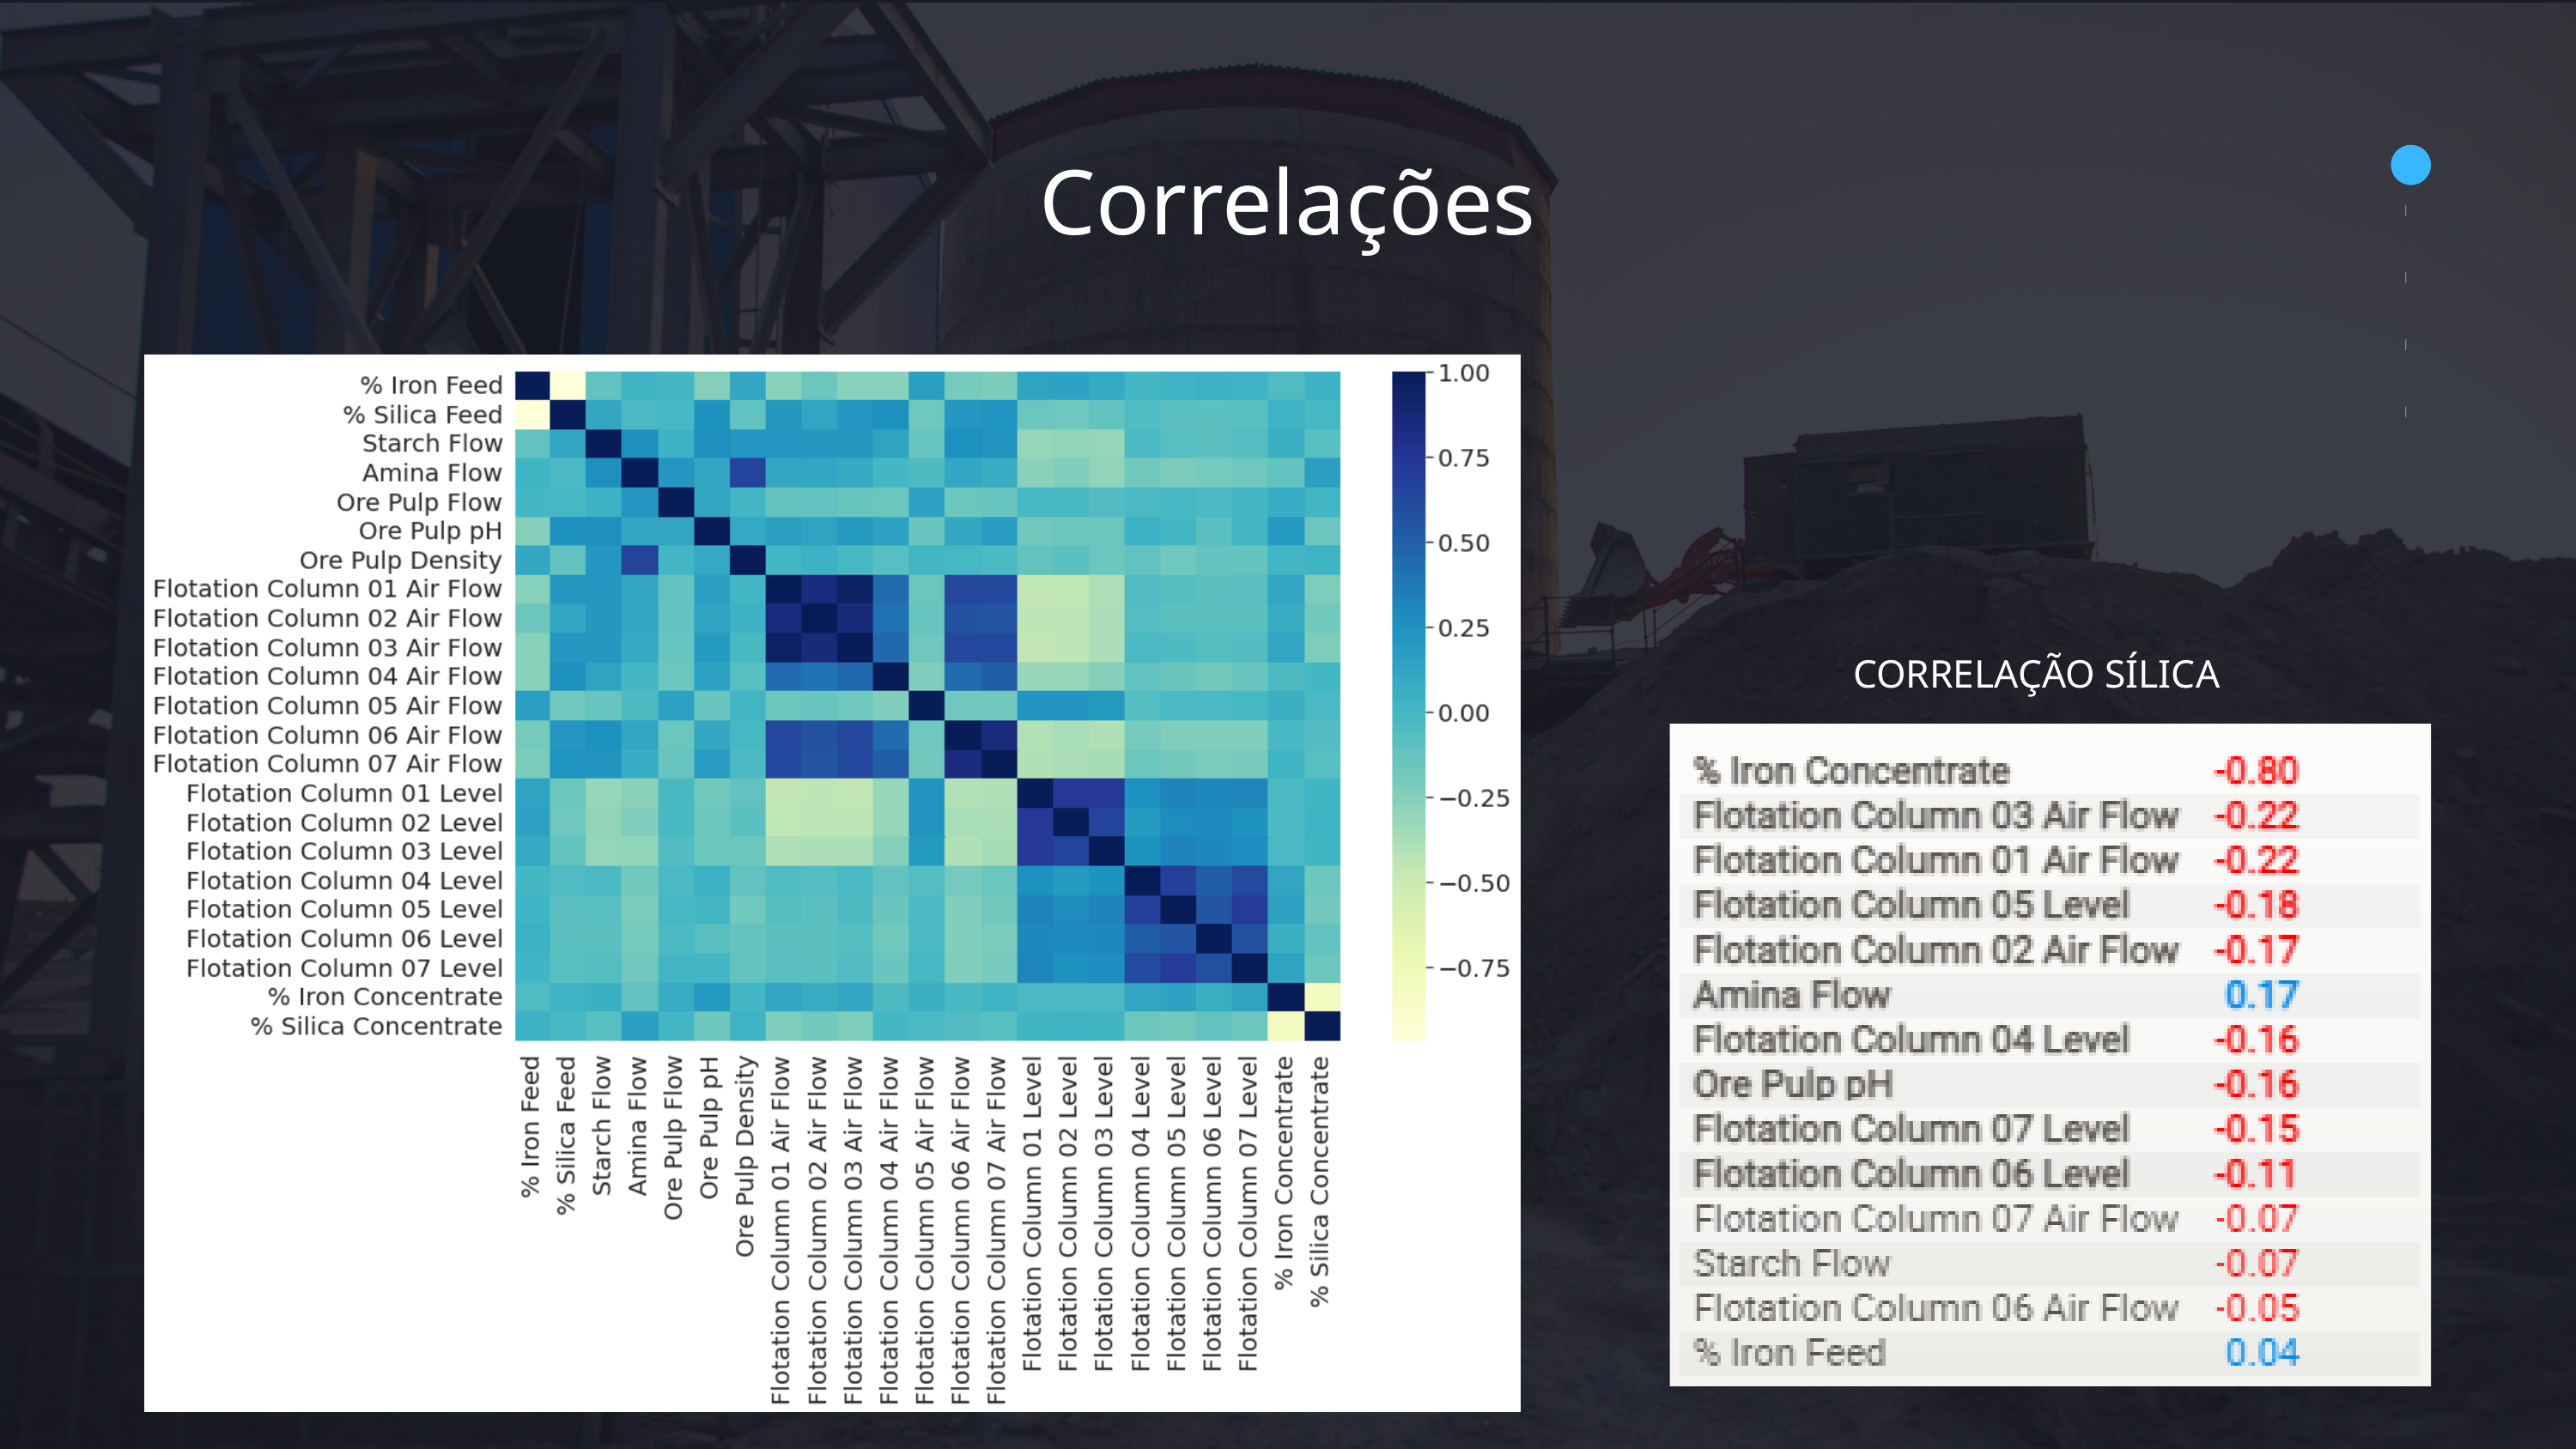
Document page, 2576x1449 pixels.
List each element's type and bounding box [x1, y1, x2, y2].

picture [0, 3, 2576, 1449]
text_box [2391, 144, 2432, 418]
